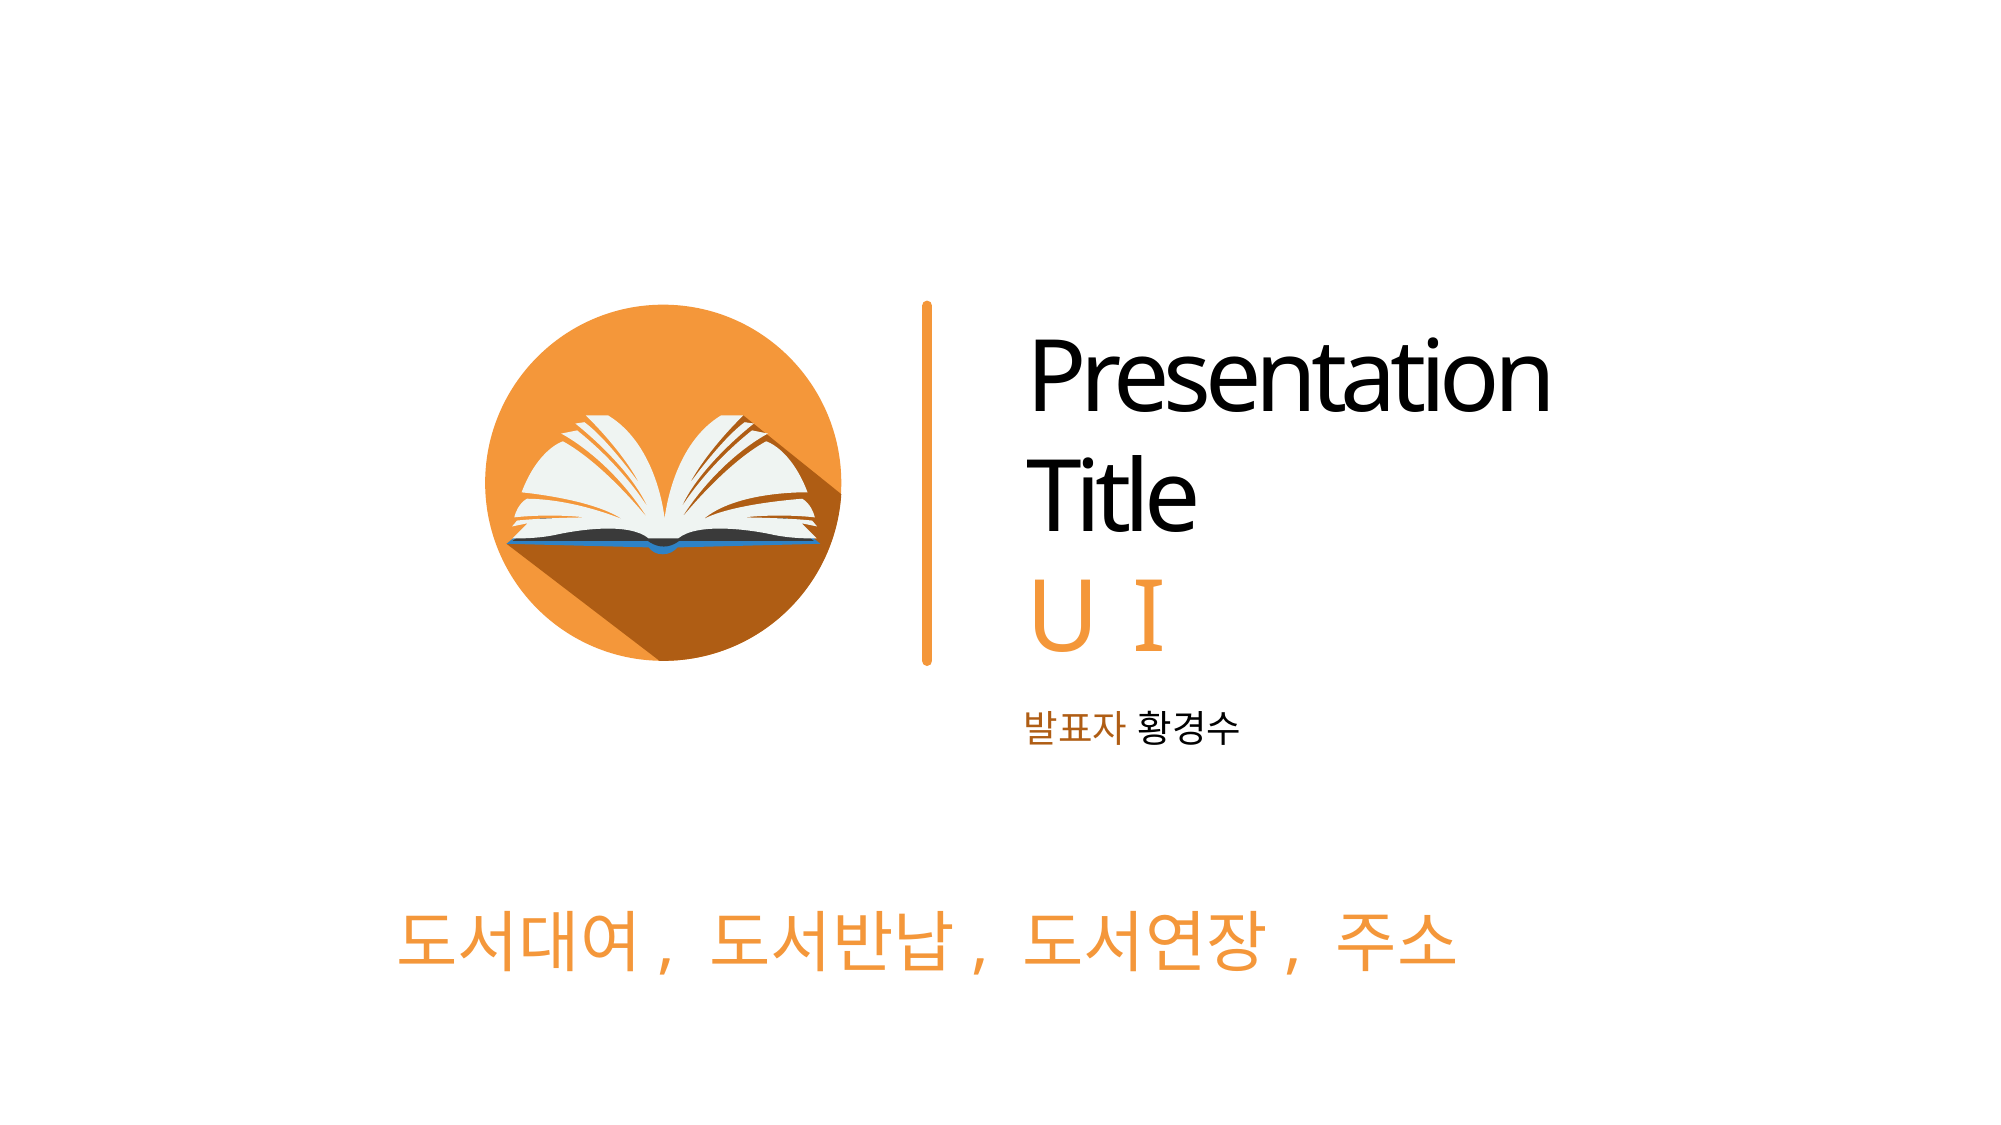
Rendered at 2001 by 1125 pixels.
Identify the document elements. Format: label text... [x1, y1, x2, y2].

text_box 발표자 황경수 [1008, 697, 1257, 757]
picture [485, 304, 842, 661]
text_box 도서대여, 도서반납, 도서연장, 주소 [337, 812, 1517, 987]
text_box Presentation Title UI [1011, 304, 1572, 679]
